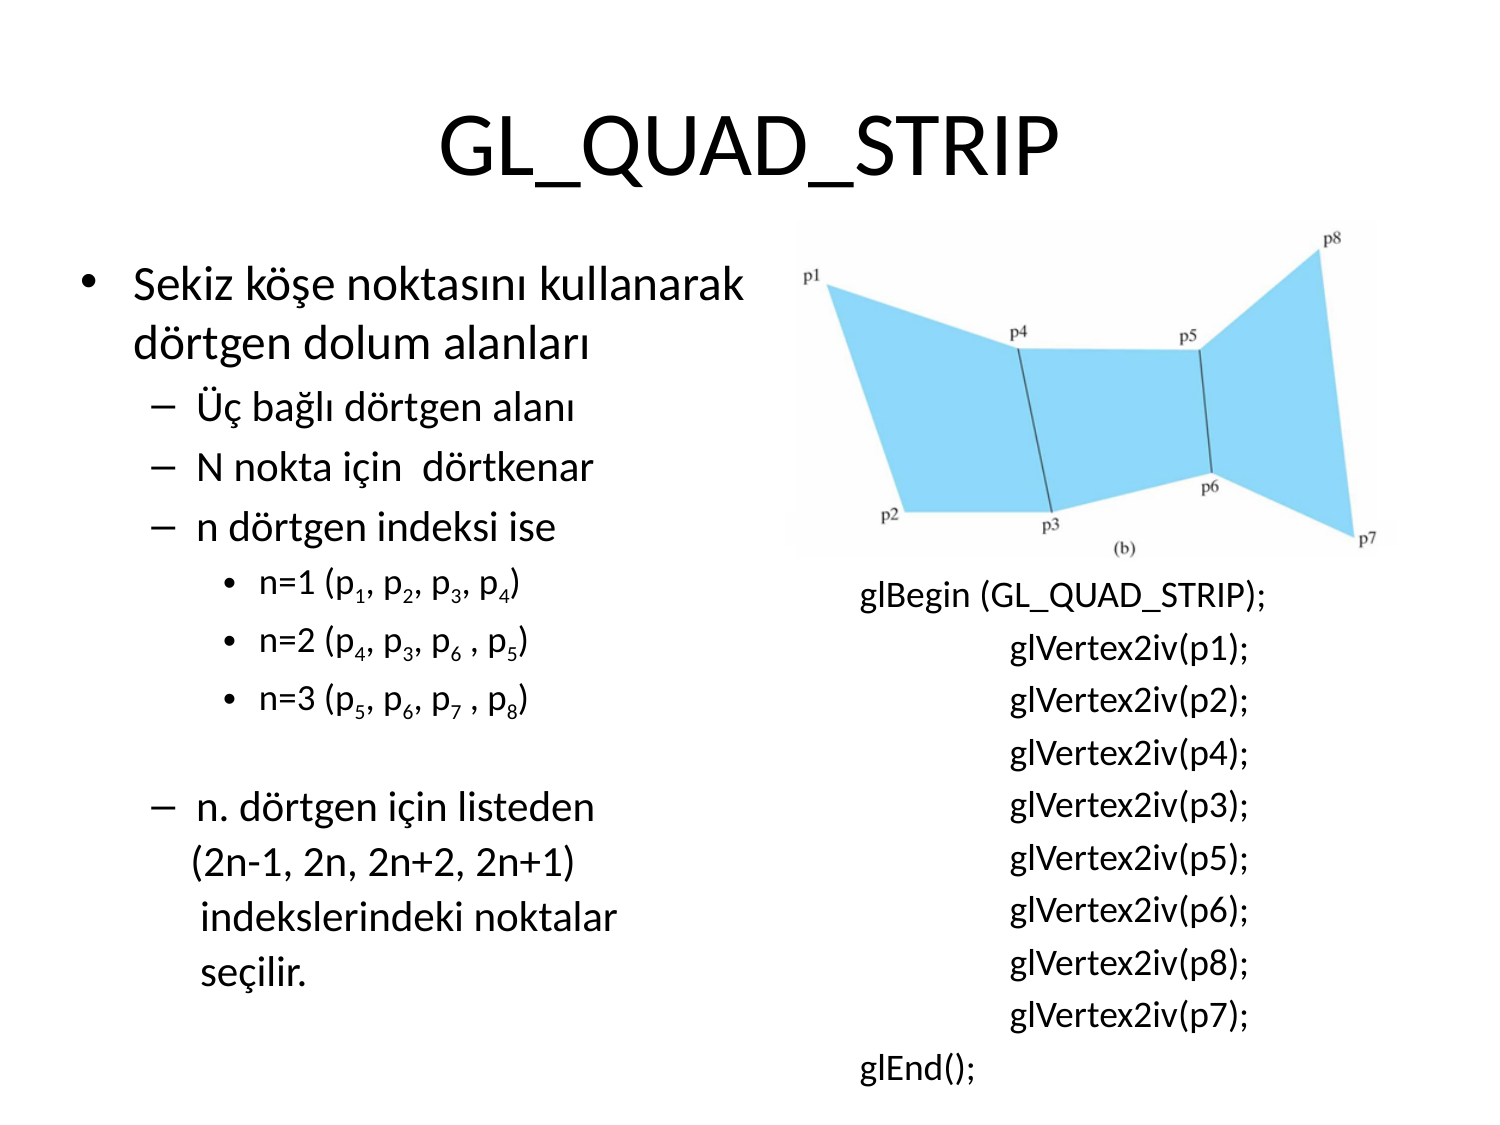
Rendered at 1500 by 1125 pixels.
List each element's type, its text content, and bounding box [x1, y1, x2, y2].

title GL_QUAD_STRIP [75, 45, 1425, 233]
picture [785, 220, 1398, 563]
text_box glBegin (GL_QUAD_STRIP); glVertex2iv(p1); glVertex2iv(p2); glVertex2iv(p4); glVertex2iv(p3); glVertex2iv(p5); glVertex2iv(p6); glVertex2iv(p8); glVertex2iv(p7); glEnd(); [844, 562, 1471, 1106]
